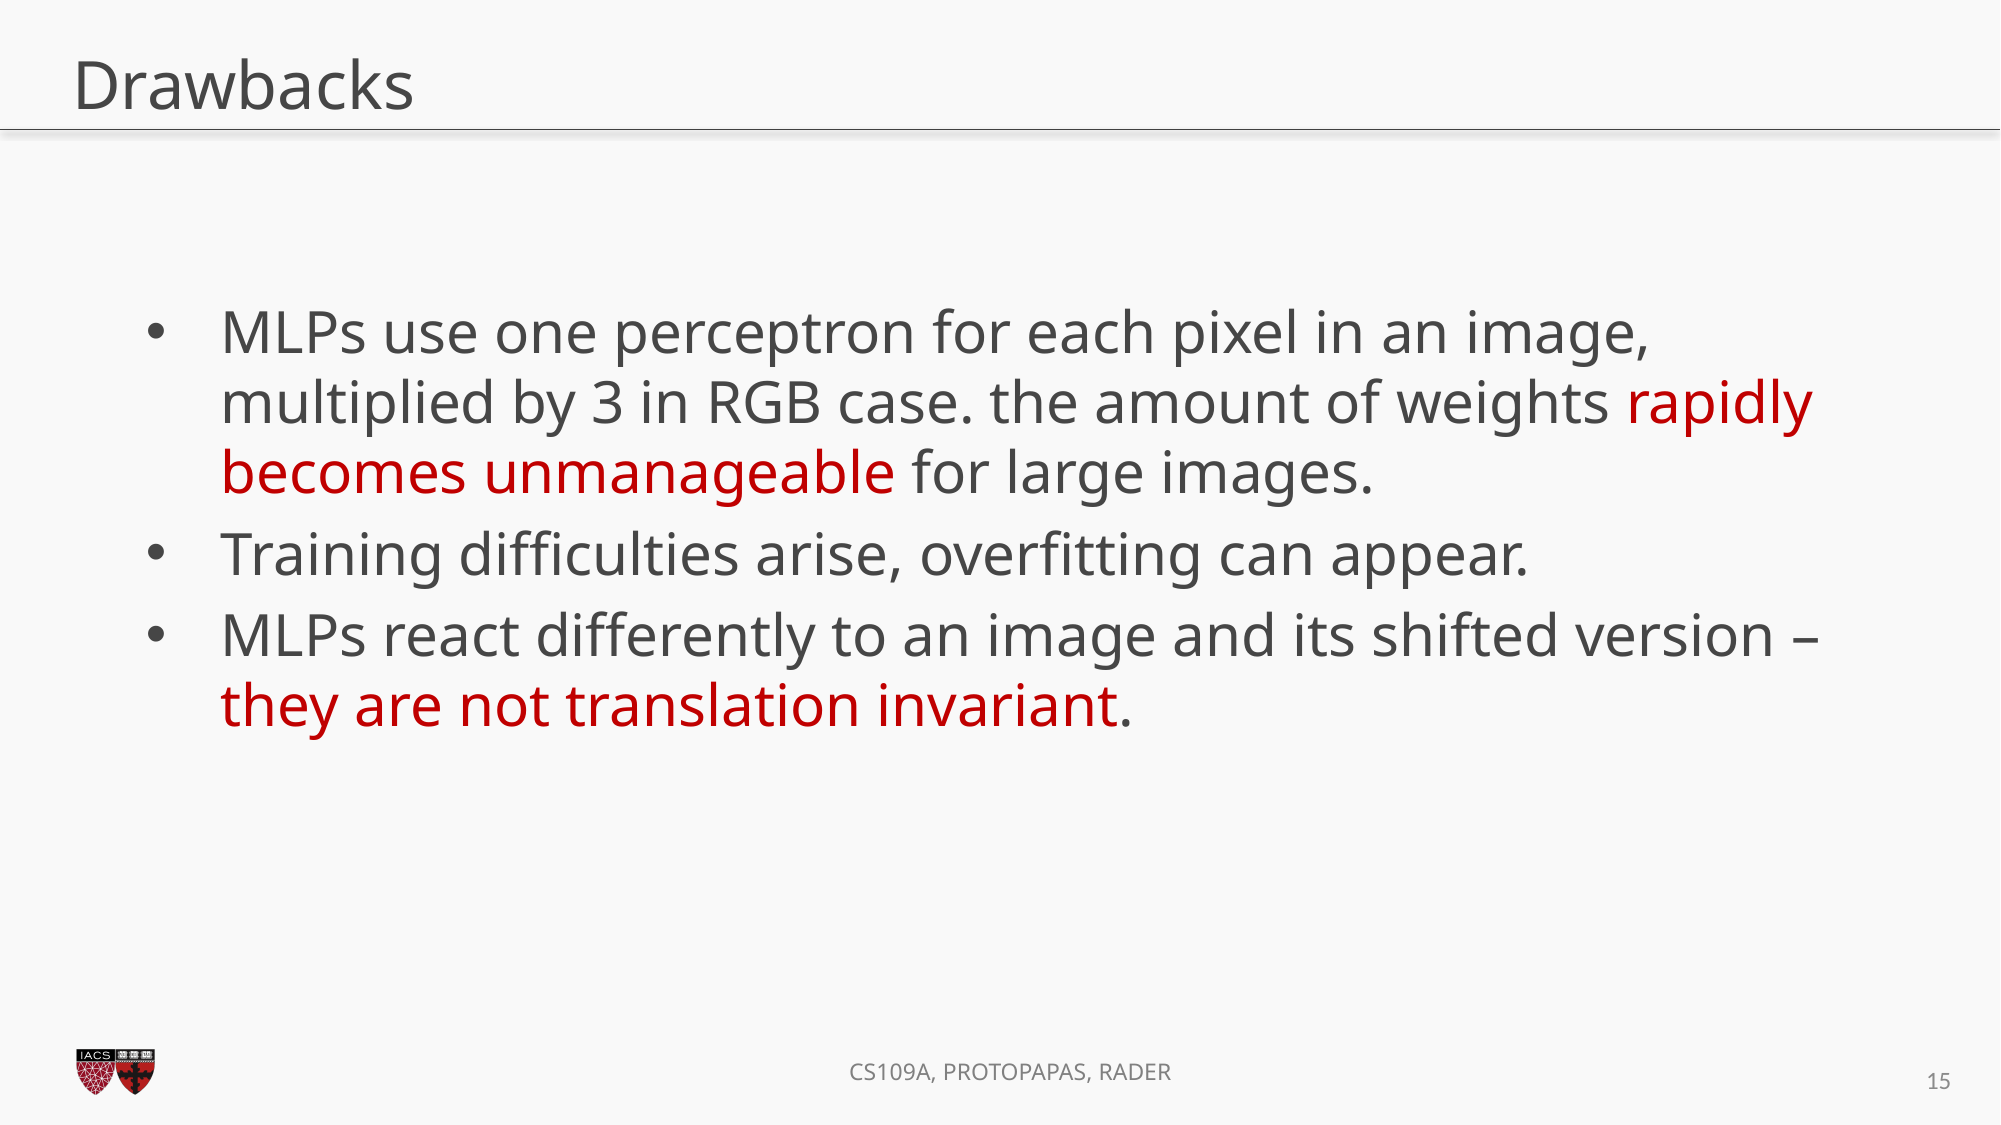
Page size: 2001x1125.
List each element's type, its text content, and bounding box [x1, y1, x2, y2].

picture [75, 1049, 155, 1095]
list MLPs use one perceptron for each pixel in an image, multiplied by 3 in RGB case. the amount of weights rapidly becomes unmanageable for large images. Training difficulties arise, overfitting can appear. MLPs react differently to an image and its shifted version – they are not translation invariant. [130, 287, 1882, 838]
slide_number 15 [1500, 1050, 1967, 1110]
title Drawbacks [57, 35, 1943, 162]
